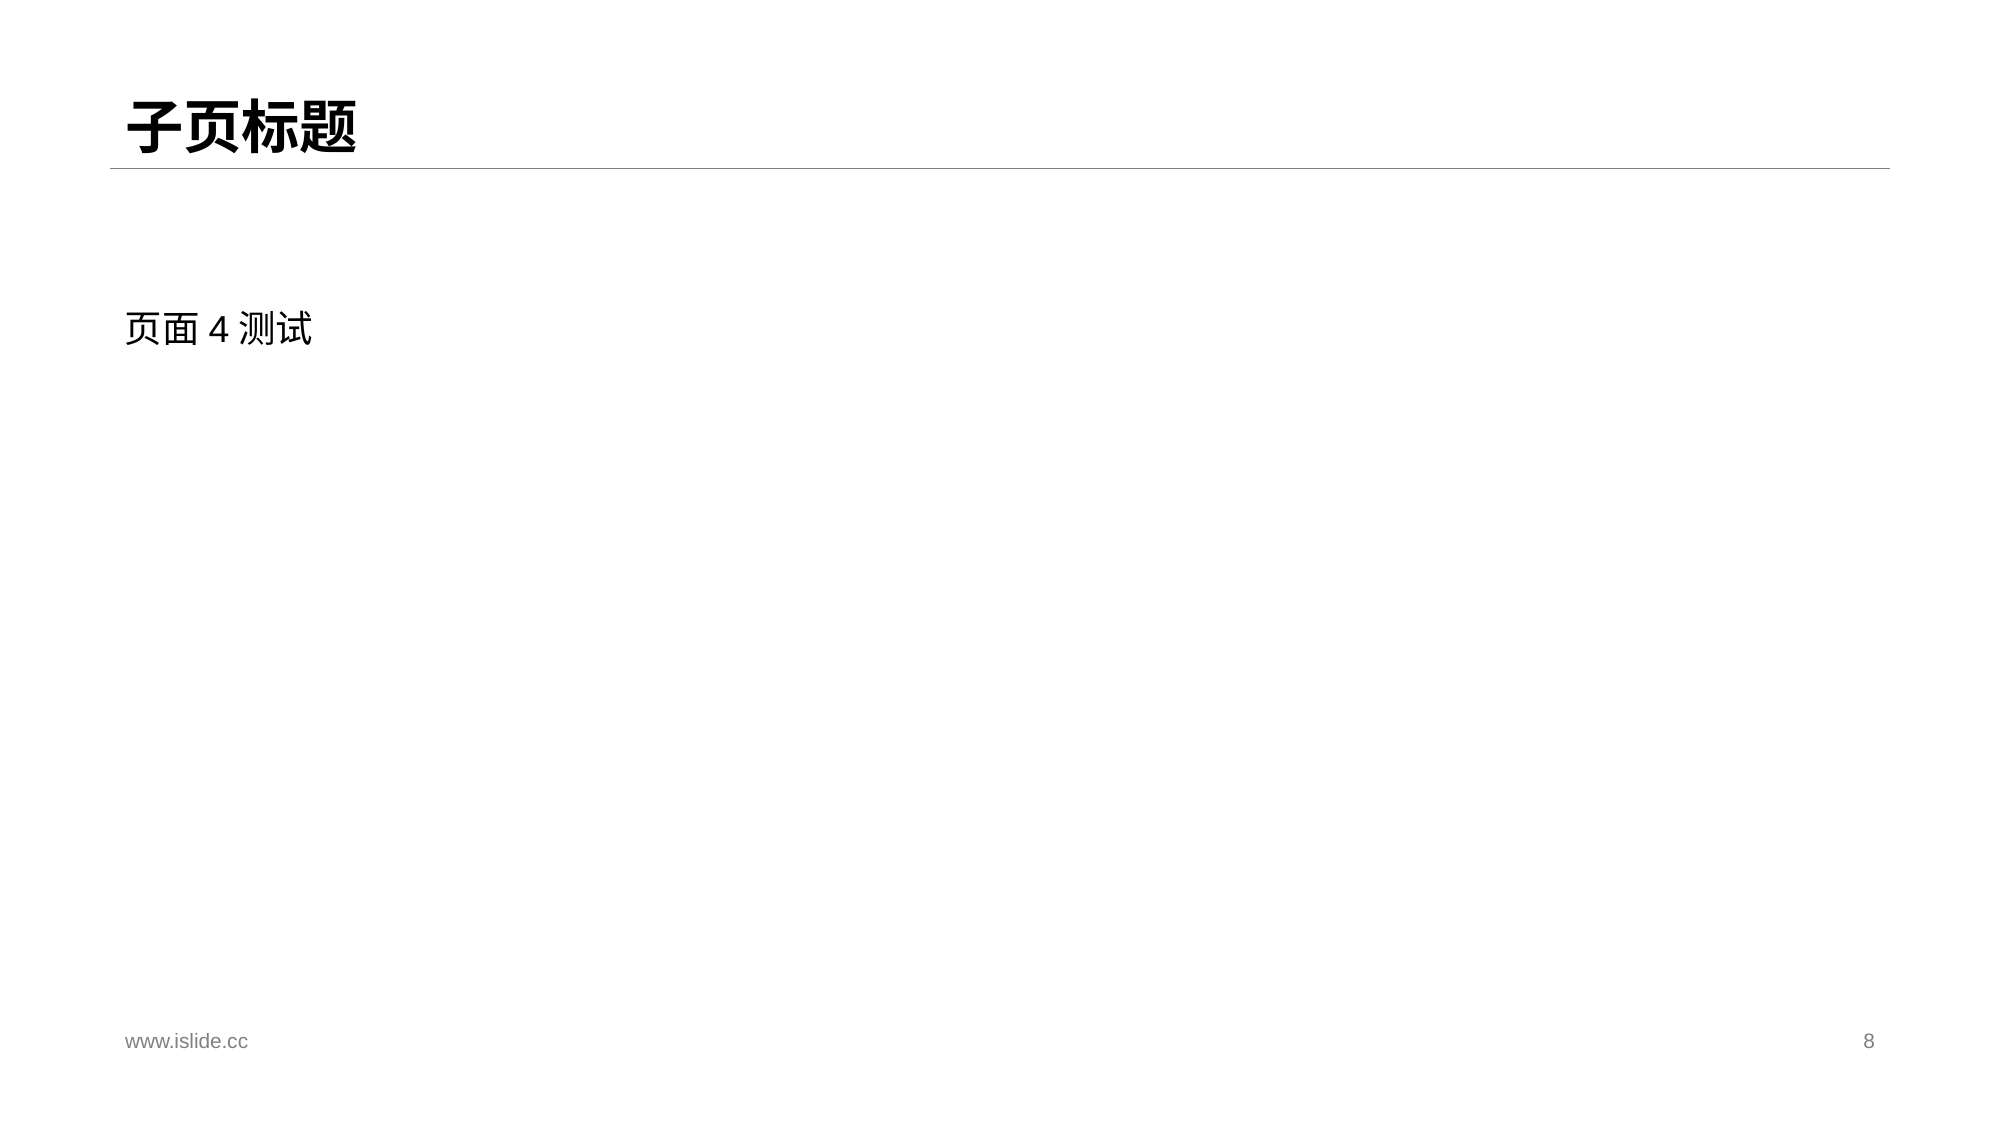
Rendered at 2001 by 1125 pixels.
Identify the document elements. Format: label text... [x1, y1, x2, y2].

footer www.islide.cc [109, 1023, 790, 1058]
slide_number 8 [1412, 1023, 1890, 1058]
title 子页标题 [109, 0, 1890, 169]
text_box 页面4测试 [109, 297, 452, 358]
